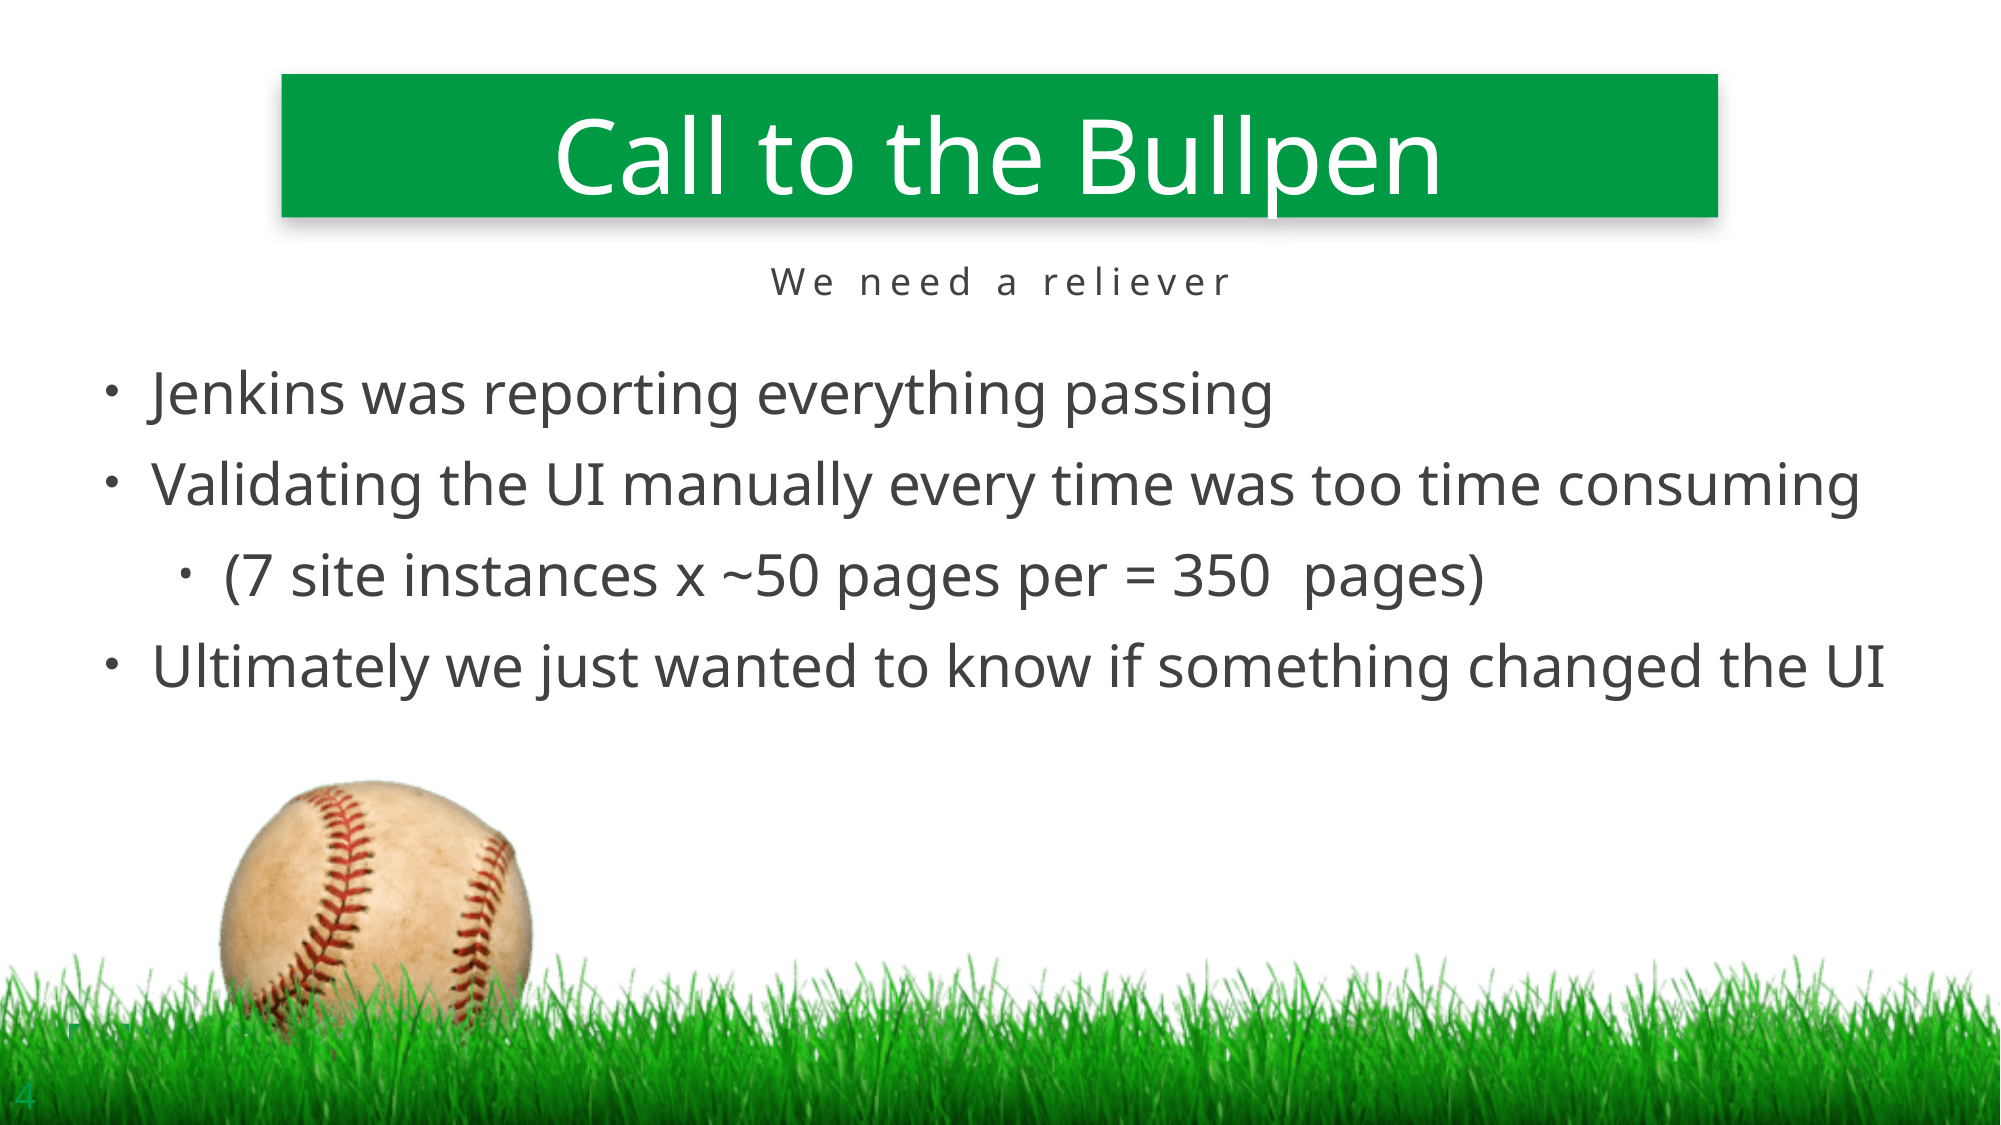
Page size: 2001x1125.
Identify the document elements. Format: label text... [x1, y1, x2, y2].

picture [0, 774, 2000, 1125]
title Call to the Bullpen [281, 74, 1719, 218]
list We need a reliever [104, 232, 1896, 305]
list Jenkins was reporting everything passing Validating the UI manually every time was too time consuming (7 site instances x ~50 pages per = 350 pages) Ultimately we just wanted to know if something changed the UI [89, 327, 1911, 774]
